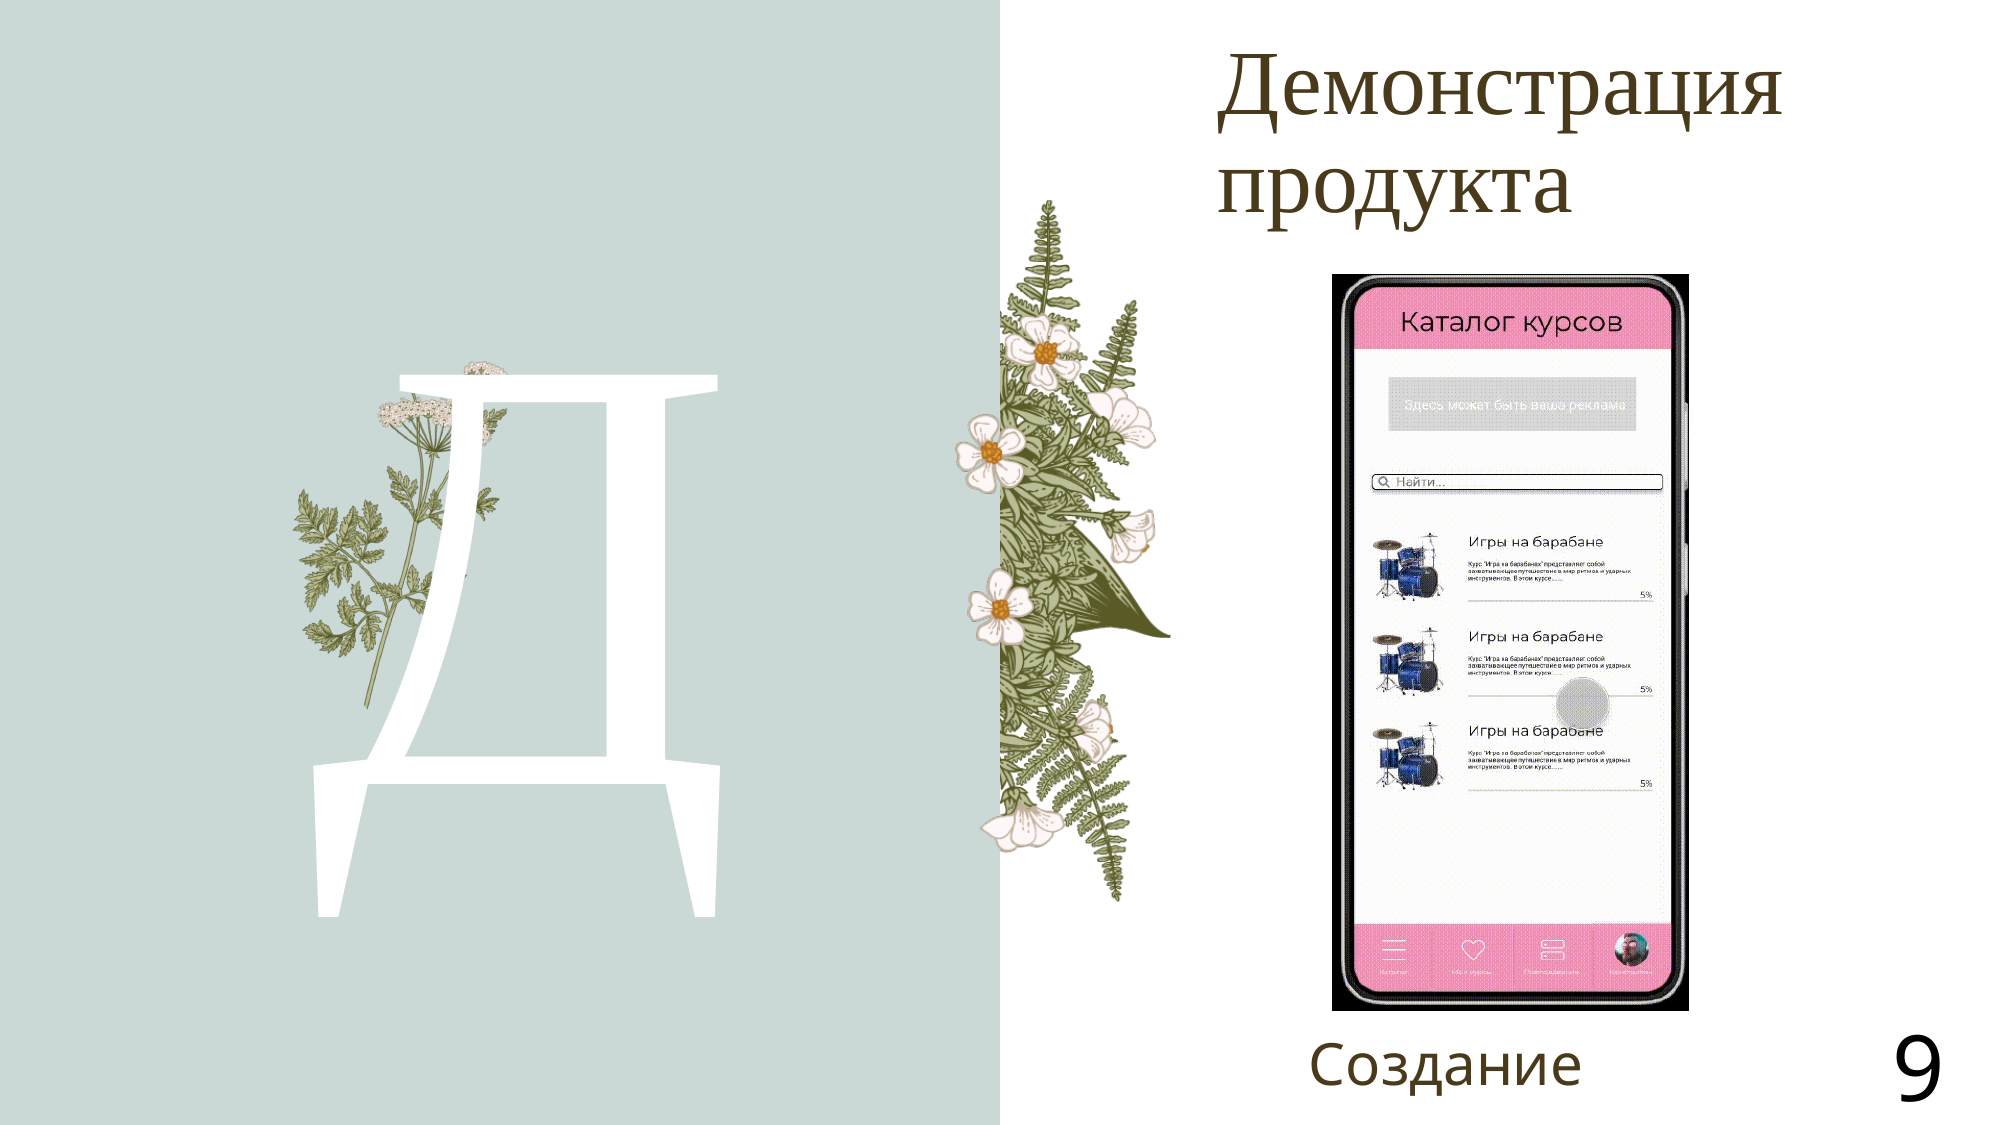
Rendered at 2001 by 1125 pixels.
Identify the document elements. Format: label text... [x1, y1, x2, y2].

title Демонстрация продукта [1203, 25, 1818, 243]
list Д [201, 233, 845, 930]
list Создание курсов [1293, 985, 1728, 1103]
picture [1332, 274, 1689, 1011]
picture [947, 190, 1186, 912]
slide_number 9 [1728, 1042, 1961, 1103]
